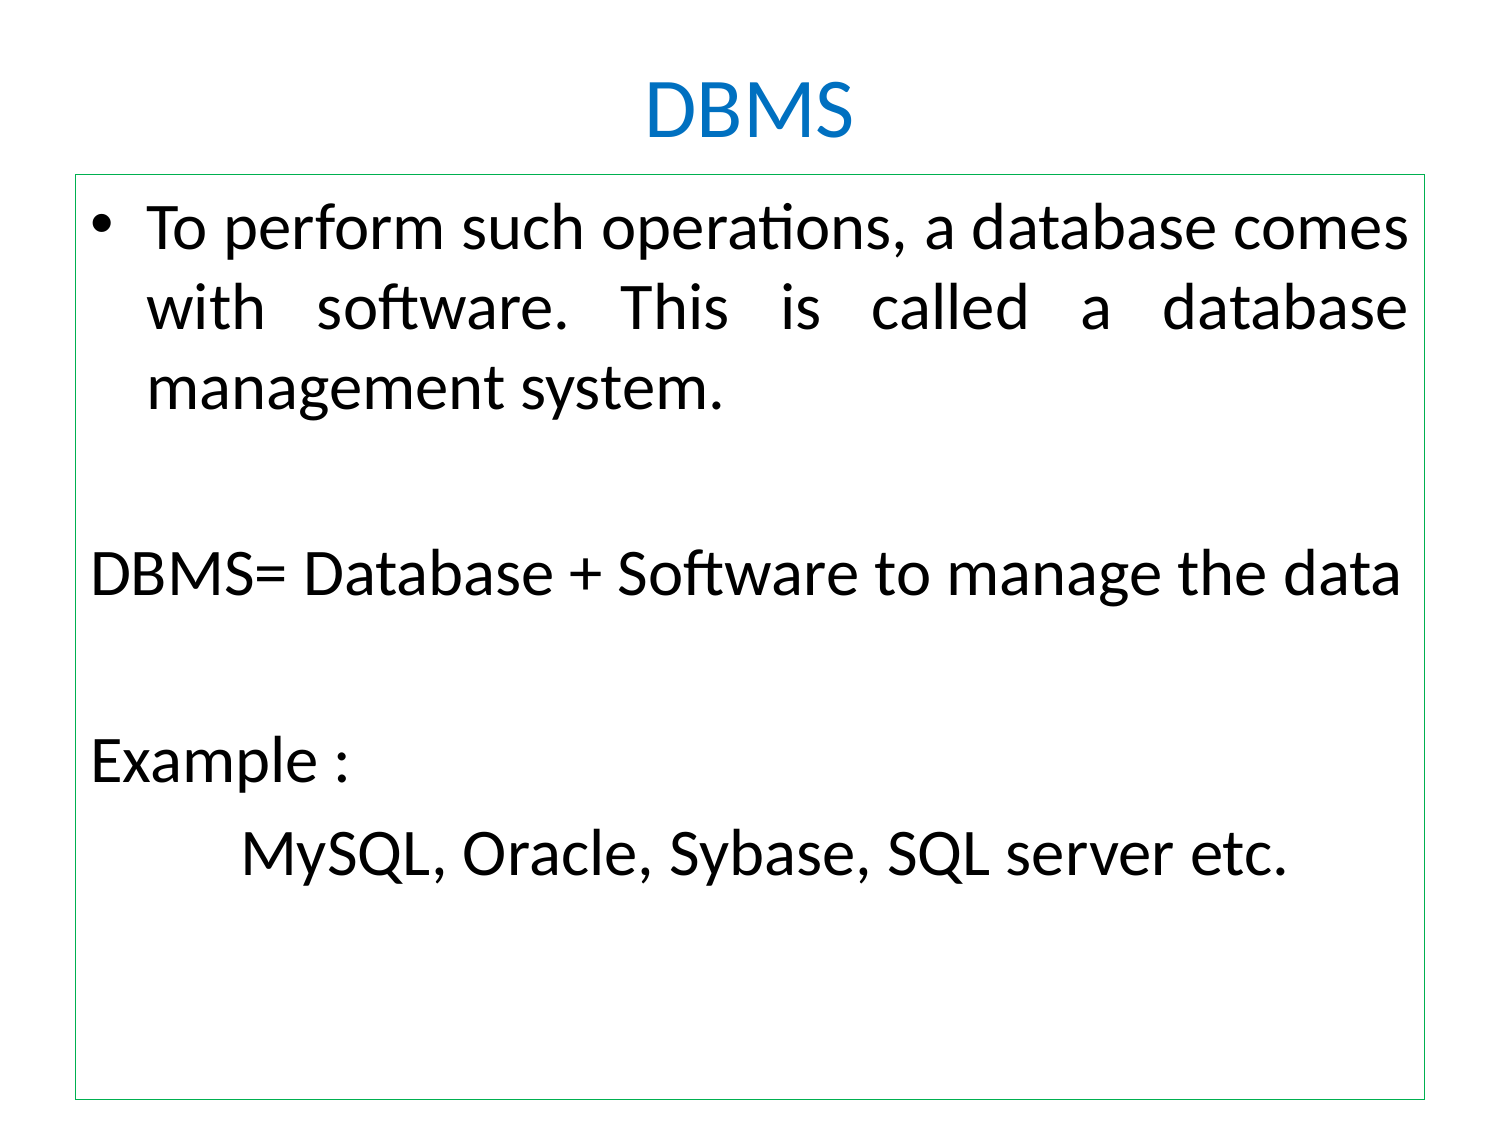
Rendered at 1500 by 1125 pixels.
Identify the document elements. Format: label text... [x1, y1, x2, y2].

list To perform such operations, a database comes with software. This is called a database management system. DBMS= Database + Software to manage the data Example : MySQL, Oracle, Sybase, SQL server etc. [75, 174, 1425, 1100]
title DBMS [75, 45, 1425, 163]
